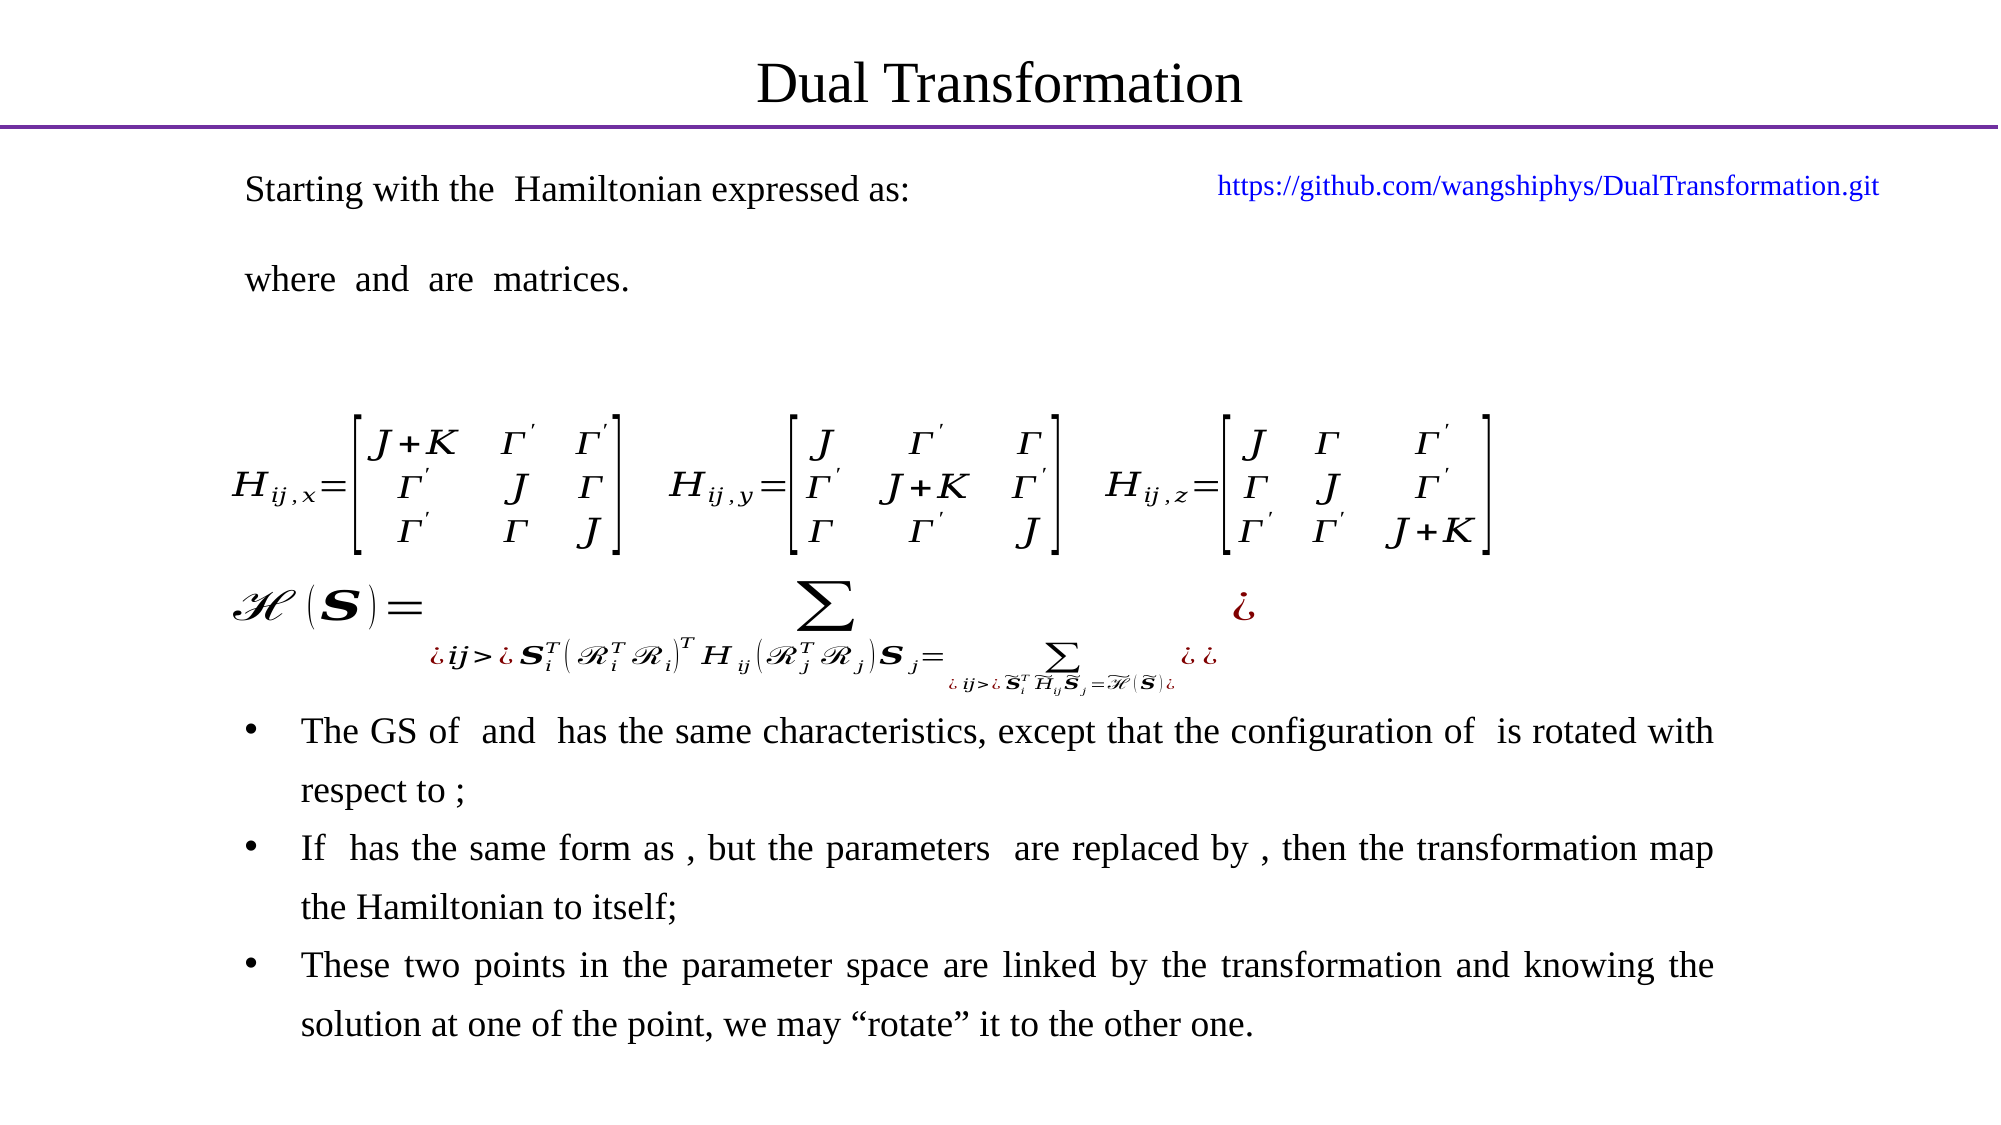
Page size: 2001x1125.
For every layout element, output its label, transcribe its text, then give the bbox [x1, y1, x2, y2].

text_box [229, 412, 1494, 557]
text_box Dual Transformation [0, 36, 2000, 122]
text_box https://github.com/wangshiphys/DualTransformation.git [1201, 159, 1897, 209]
